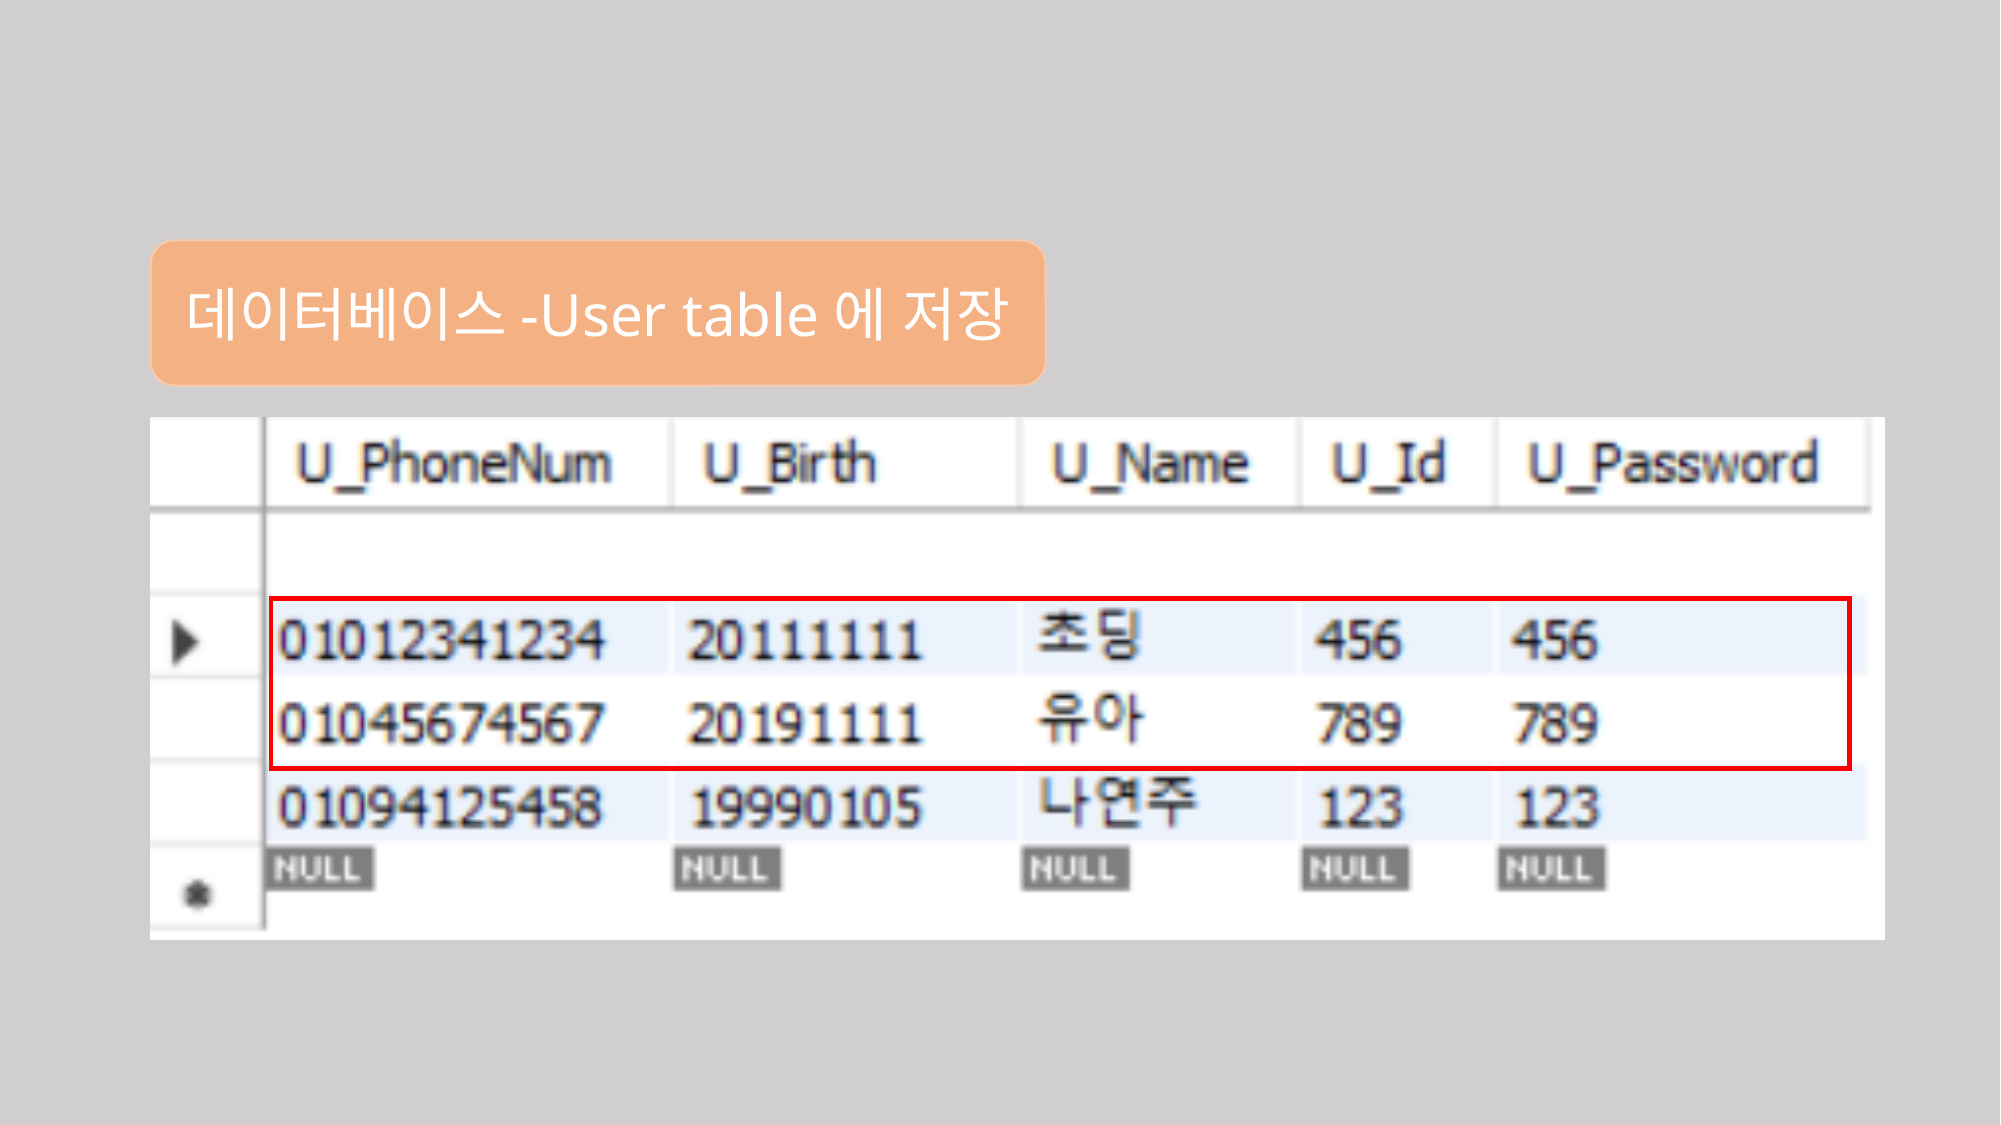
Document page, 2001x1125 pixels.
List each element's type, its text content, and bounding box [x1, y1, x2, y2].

picture [150, 417, 1885, 940]
text_box 데이터베이스-User table에 저장 [149, 239, 1047, 387]
